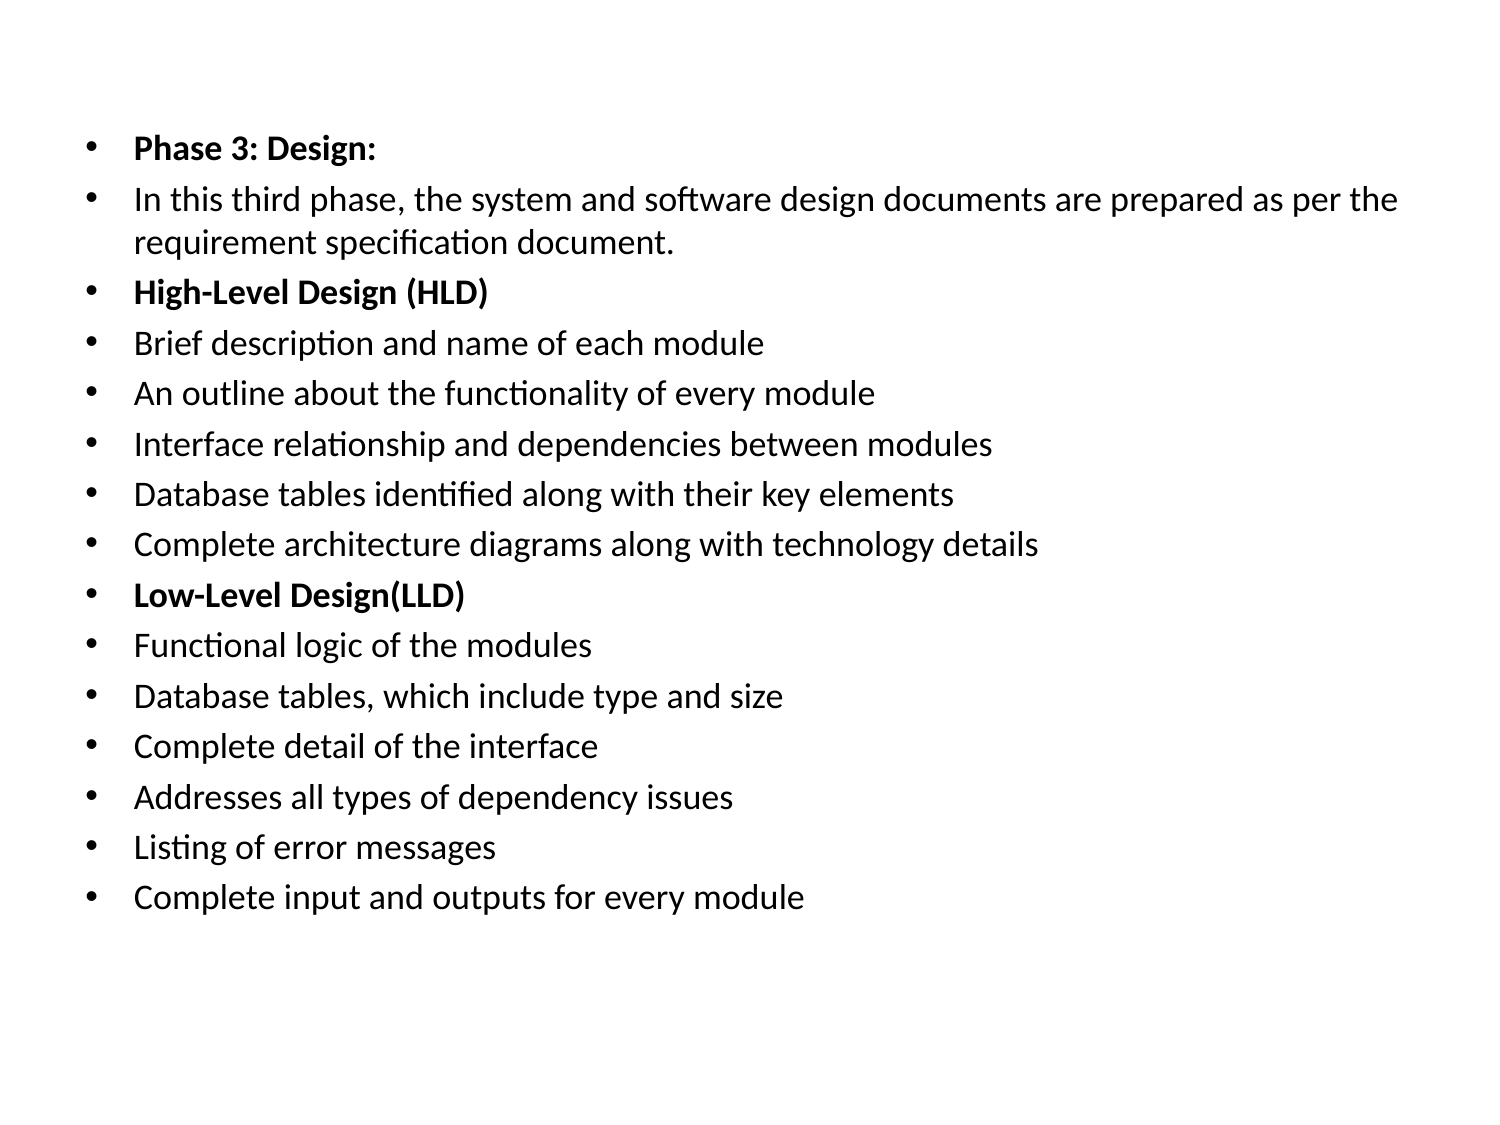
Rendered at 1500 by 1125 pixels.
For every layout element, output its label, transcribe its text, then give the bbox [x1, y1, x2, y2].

list Phase 3: Design: In this third phase, the system and software design documents are prepared as per the requirement specification document. High-Level Design (HLD) Brief description and name of each module An outline about the functionality of every module Interface relationship and dependencies between modules Database tables identified along with their key elements Complete architecture diagrams along with technology details Low-Level Design(LLD) Functional logic of the modules Database tables, which include type and size Complete detail of the interface Addresses all types of dependency issues Listing of error messages Complete input and outputs for every module [70, 117, 1421, 938]
